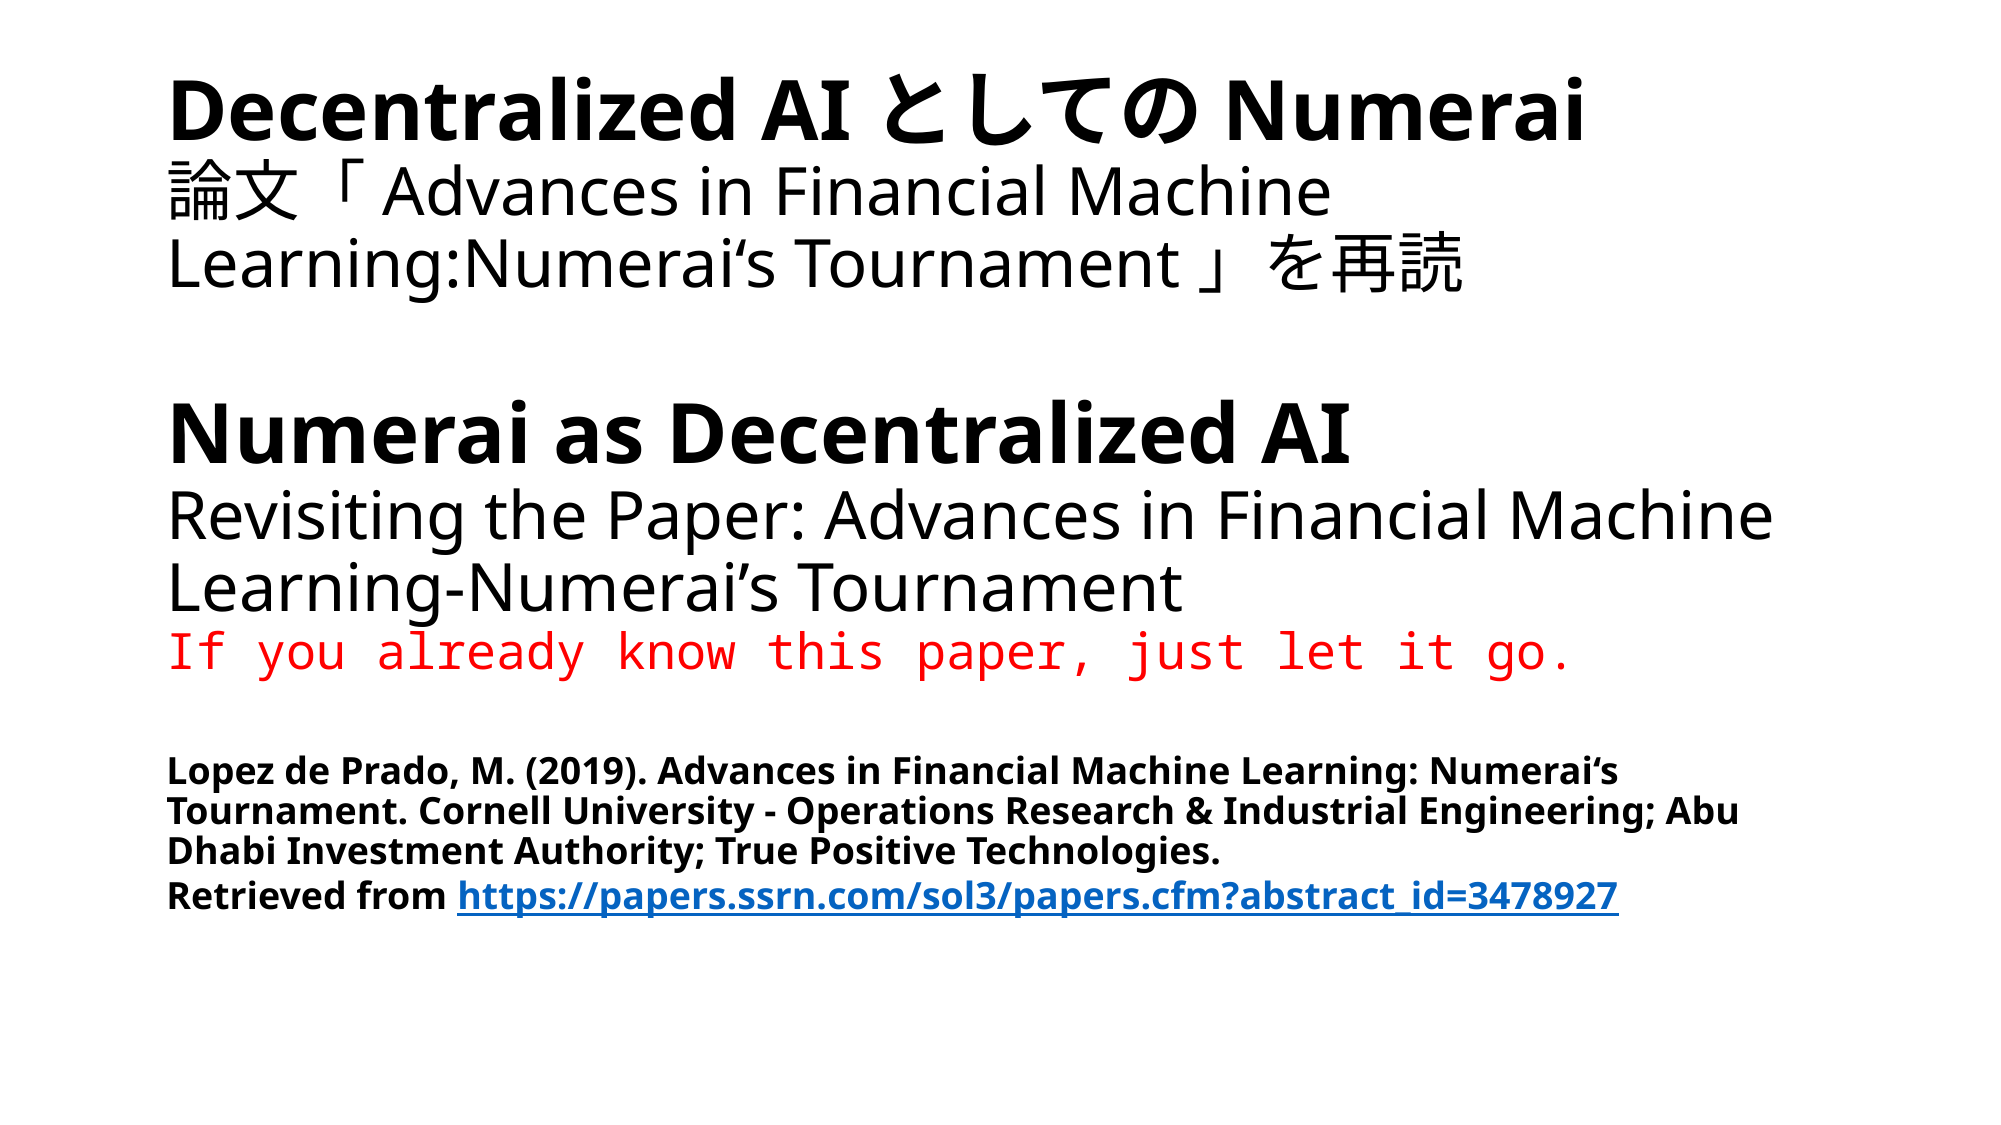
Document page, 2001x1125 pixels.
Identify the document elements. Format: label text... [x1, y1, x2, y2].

title Decentralized AIとしてのNumerai 論文「Advances in Financial Machine Learning:Numerai‘s Tournament」を再読 Numerai as Decentralized AI Revisiting the Paper: Advances in Financial Machine Learning-Numerai’s Tournament If you already know this paper, just let it go. Lopez de Prado, M. (2019). Advances in Financial Machine Learning: Numerai‘s Tournament. Cornell University - Operations Research & Industrial Engineering; Abu Dhabi Investment Authority; True Positive Technologies. Retrieved from https://papers.ssrn.com/sol3/papers.cfm?abstract_id=3478927 [151, 43, 1877, 1045]
